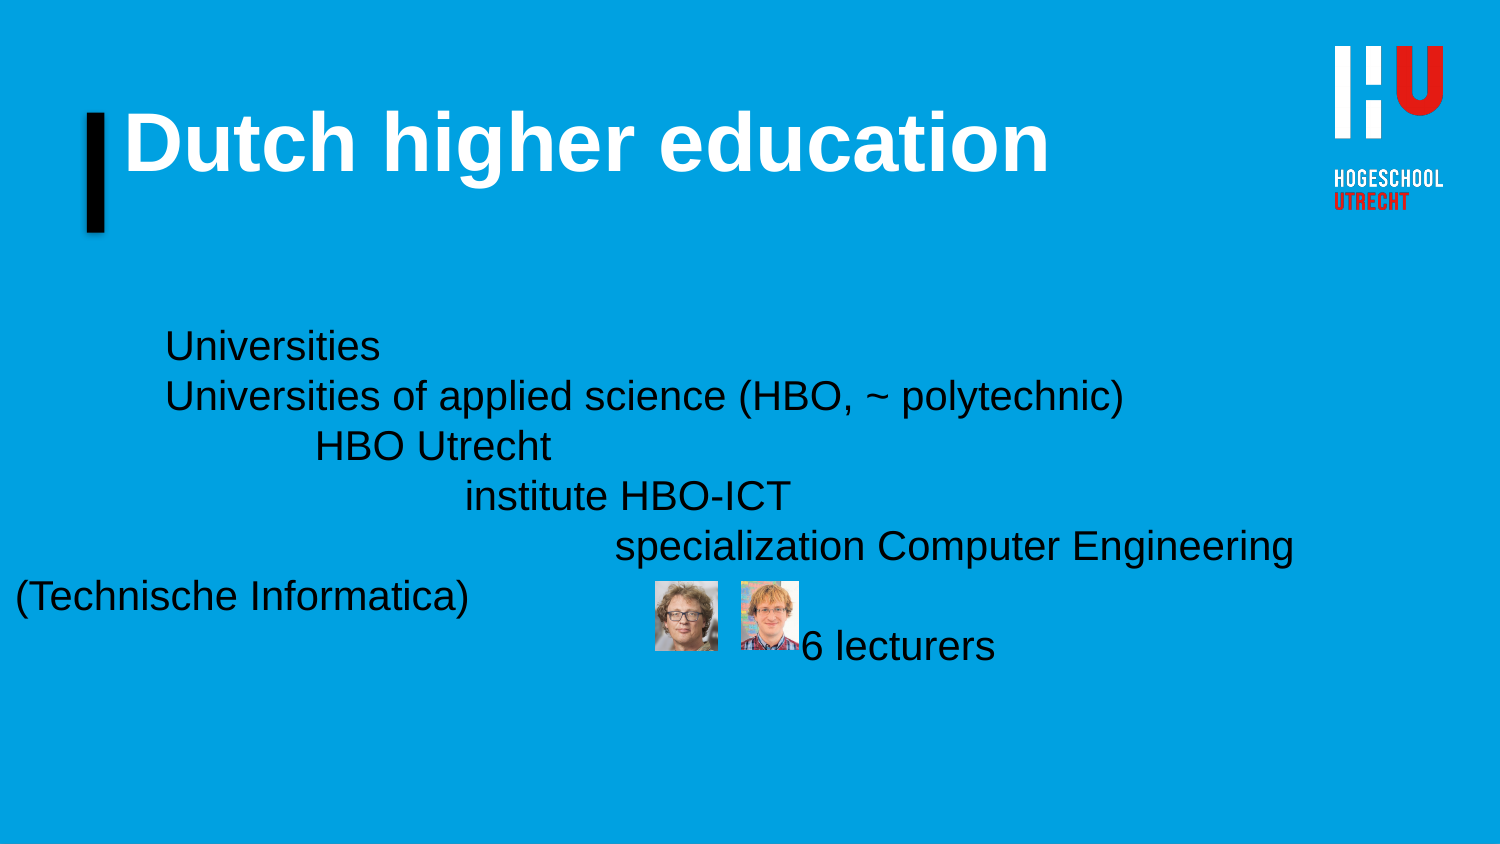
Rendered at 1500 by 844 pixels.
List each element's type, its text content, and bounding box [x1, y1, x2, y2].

picture [1357, 193, 1364, 209]
picture [1402, 170, 1409, 186]
picture [438, 165, 449, 170]
picture [1390, 193, 1397, 209]
picture [464, 165, 486, 170]
picture [241, 165, 259, 171]
picture [1346, 193, 1354, 209]
picture [1367, 101, 1381, 138]
picture [1336, 170, 1343, 186]
picture [541, 165, 551, 170]
picture [1336, 47, 1350, 138]
picture [1358, 170, 1366, 186]
picture [1382, 178, 1387, 186]
picture [790, 165, 800, 170]
picture [1426, 170, 1432, 186]
picture [609, 165, 620, 170]
picture [668, 165, 696, 171]
picture [1368, 193, 1375, 209]
picture [1436, 170, 1442, 186]
picture [714, 165, 736, 171]
picture [342, 165, 352, 170]
picture [1397, 47, 1442, 115]
picture [1006, 165, 1017, 170]
title Dutch higher education [123, 88, 1305, 165]
picture [1347, 170, 1352, 186]
text_box Universities Universities of applied science (HBO, ~ polytechnic) HBO Utrecht institute HBO-ICT specialization Computer Engineering (Technische Informatica) ~ 6 lecturers [0, 311, 1500, 844]
picture [656, 582, 717, 650]
picture [1380, 170, 1387, 178]
picture [387, 165, 398, 170]
picture [512, 165, 523, 170]
picture [816, 165, 844, 171]
picture [416, 165, 426, 170]
picture [764, 165, 786, 171]
picture [566, 165, 594, 171]
picture [857, 165, 880, 171]
picture [192, 165, 214, 171]
picture [1401, 193, 1408, 209]
picture [1035, 165, 1045, 170]
picture [129, 165, 168, 170]
picture [884, 165, 898, 171]
picture [218, 165, 228, 170]
picture [1370, 170, 1376, 186]
picture [959, 165, 990, 171]
picture [739, 165, 750, 170]
picture [1367, 47, 1381, 84]
picture [742, 582, 798, 649]
picture [1413, 170, 1421, 186]
picture [271, 165, 299, 171]
picture [932, 165, 943, 170]
picture [313, 165, 324, 170]
picture [1336, 193, 1343, 209]
picture [461, 165, 500, 188]
picture [1379, 193, 1386, 209]
picture [906, 165, 924, 171]
picture [1391, 172, 1398, 186]
